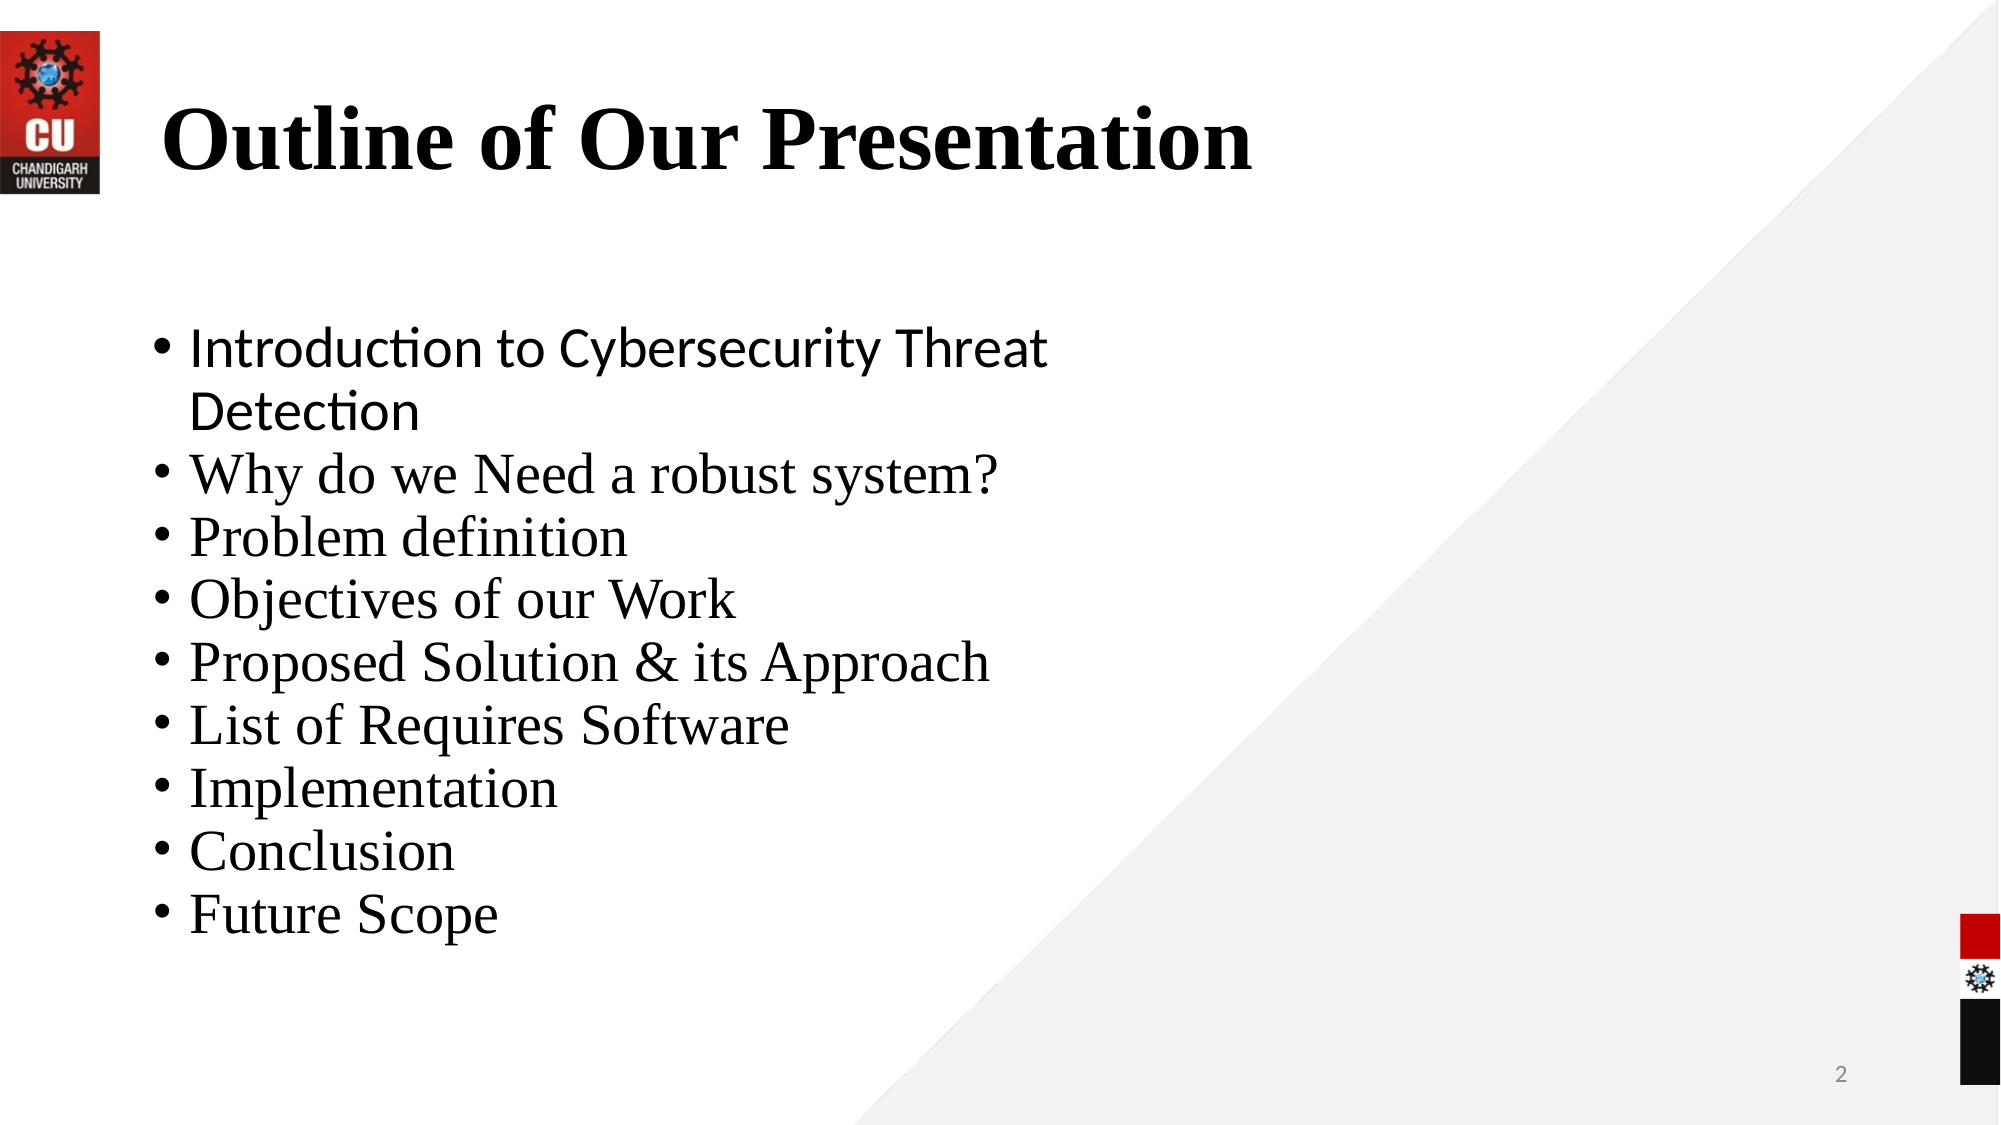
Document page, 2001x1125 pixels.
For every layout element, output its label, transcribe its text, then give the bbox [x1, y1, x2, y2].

picture [0, 0, 2001, 1125]
title Outline of Our Presentation [145, 59, 1871, 220]
list Introduction to Cybersecurity Threat Detection Why do we Need a robust system? Problem definition Objectives of our Work Proposed Solution & its Approach List of Requires Software Implementation Conclusion Future Scope [137, 265, 1193, 998]
slide_number ‹#› [1412, 1042, 1863, 1103]
